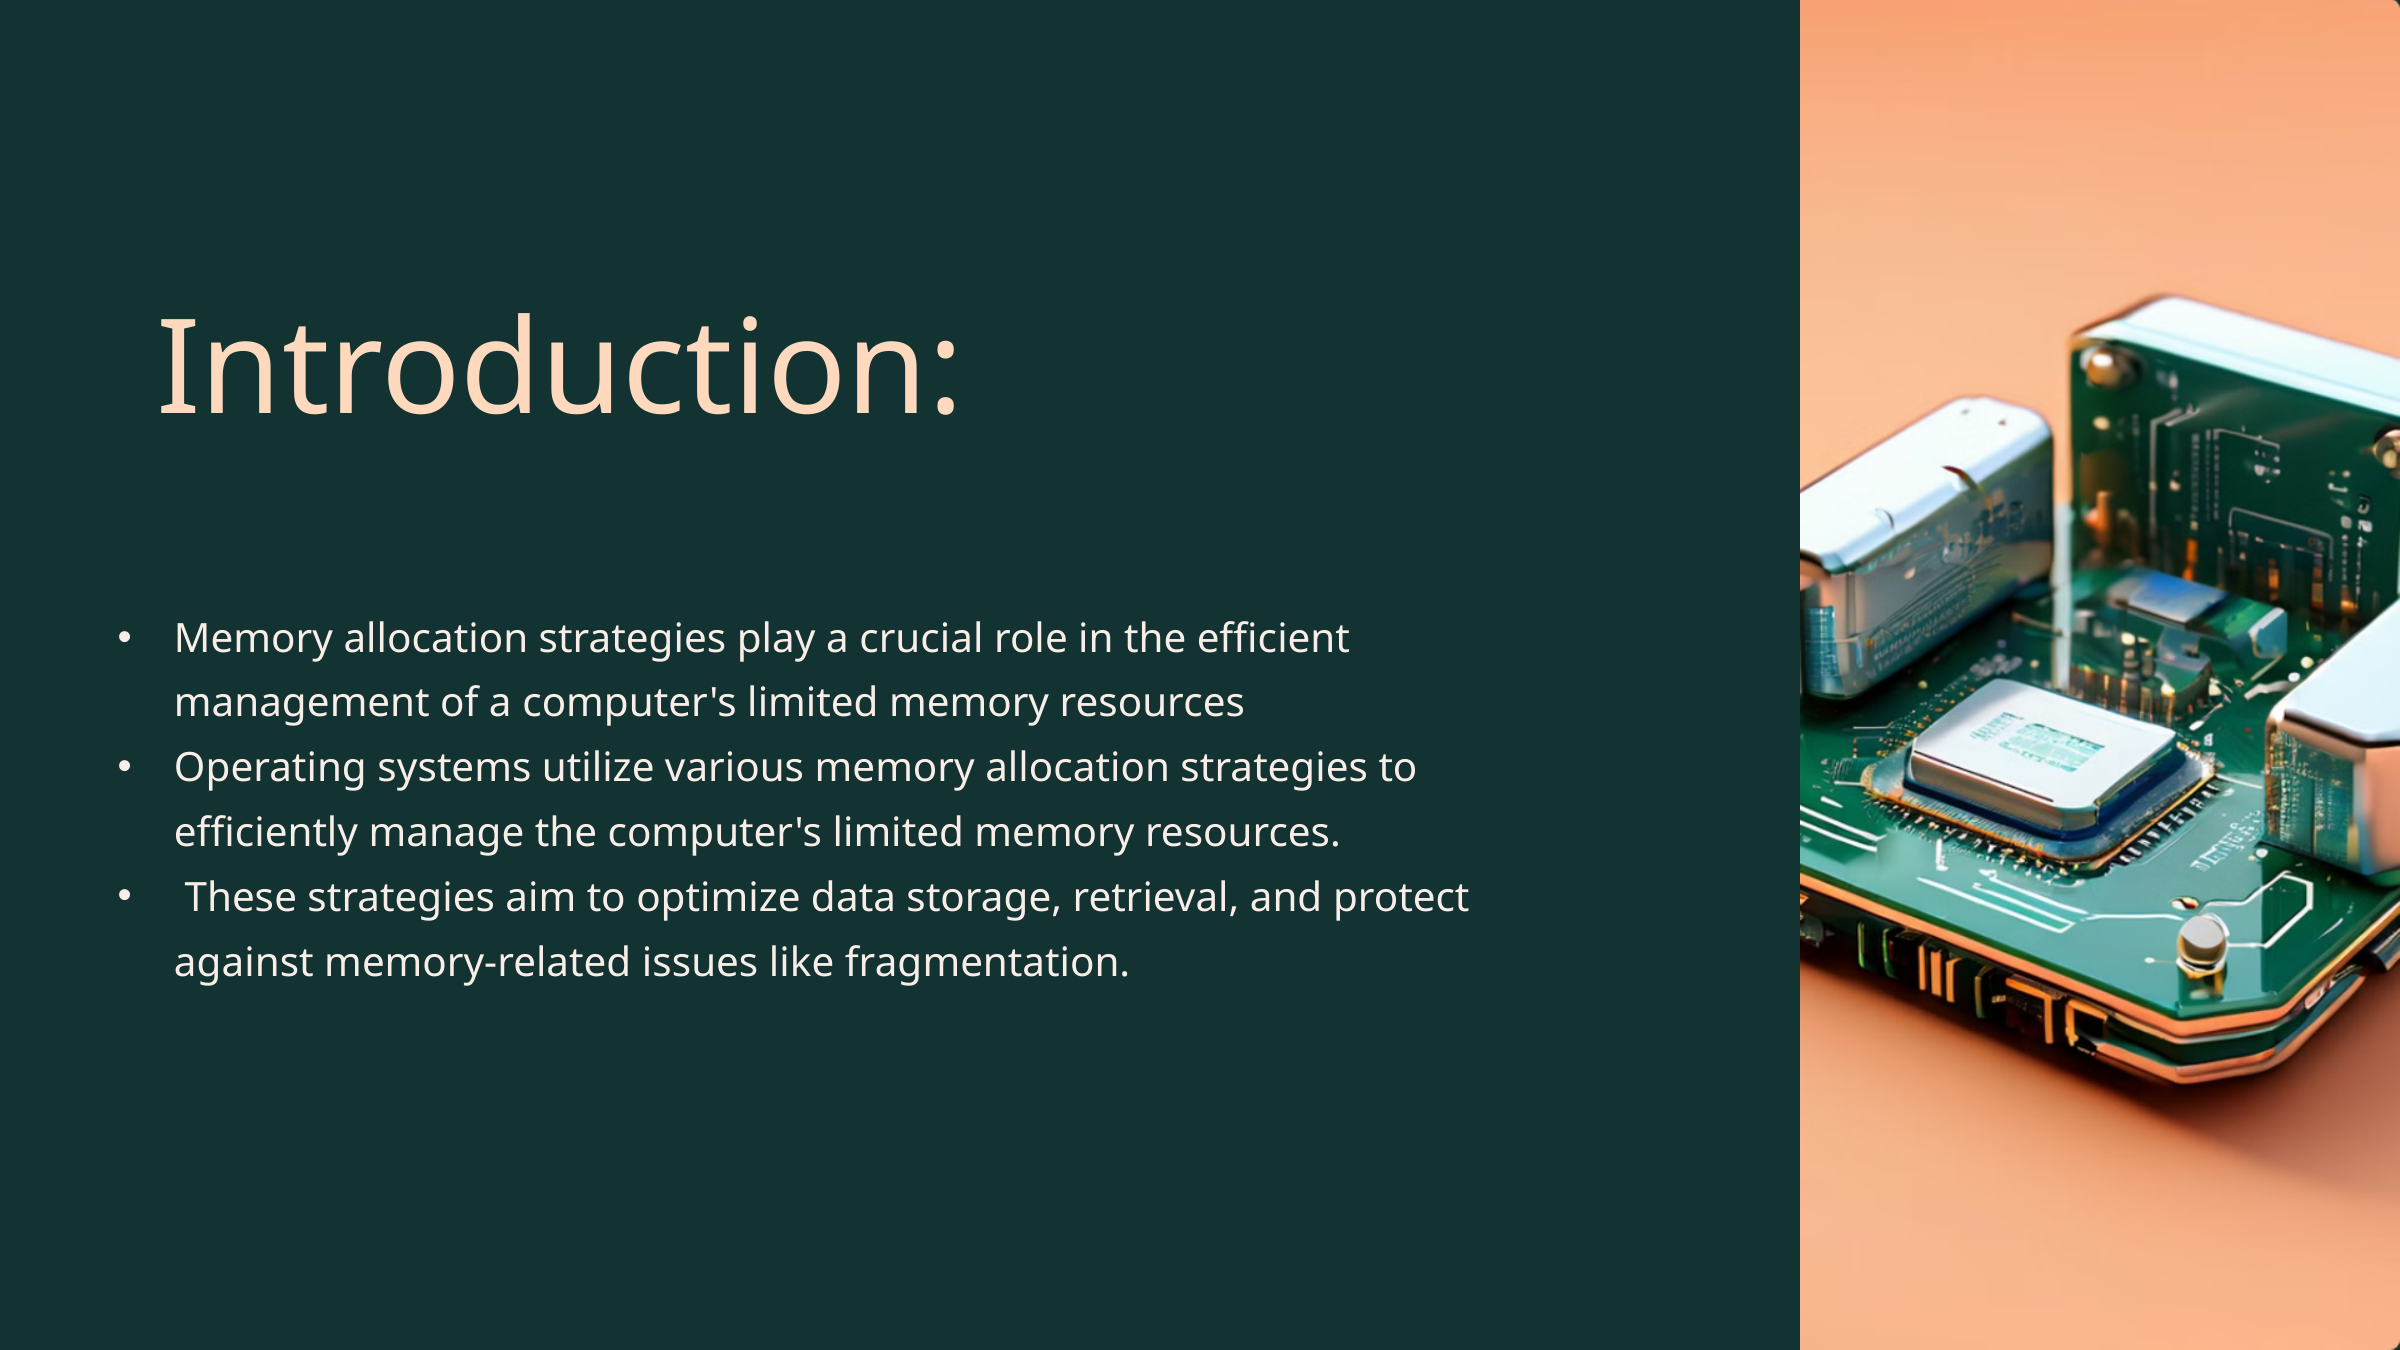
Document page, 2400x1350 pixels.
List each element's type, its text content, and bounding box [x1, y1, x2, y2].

text_box Memory allocation strategies play a crucial role in the efficient management of a computer's limited memory resources Operating systems utilize various memory allocation strategies to efficiently manage the computer's limited memory resources. These strategies aim to optimize data storage, retrieval, and protect against memory-related issues like fragmentation. [102, 588, 1620, 1259]
text_box Introduction: [141, 268, 1659, 762]
picture [1799, 0, 2400, 1350]
text_box [0, 0, 1799, 1350]
